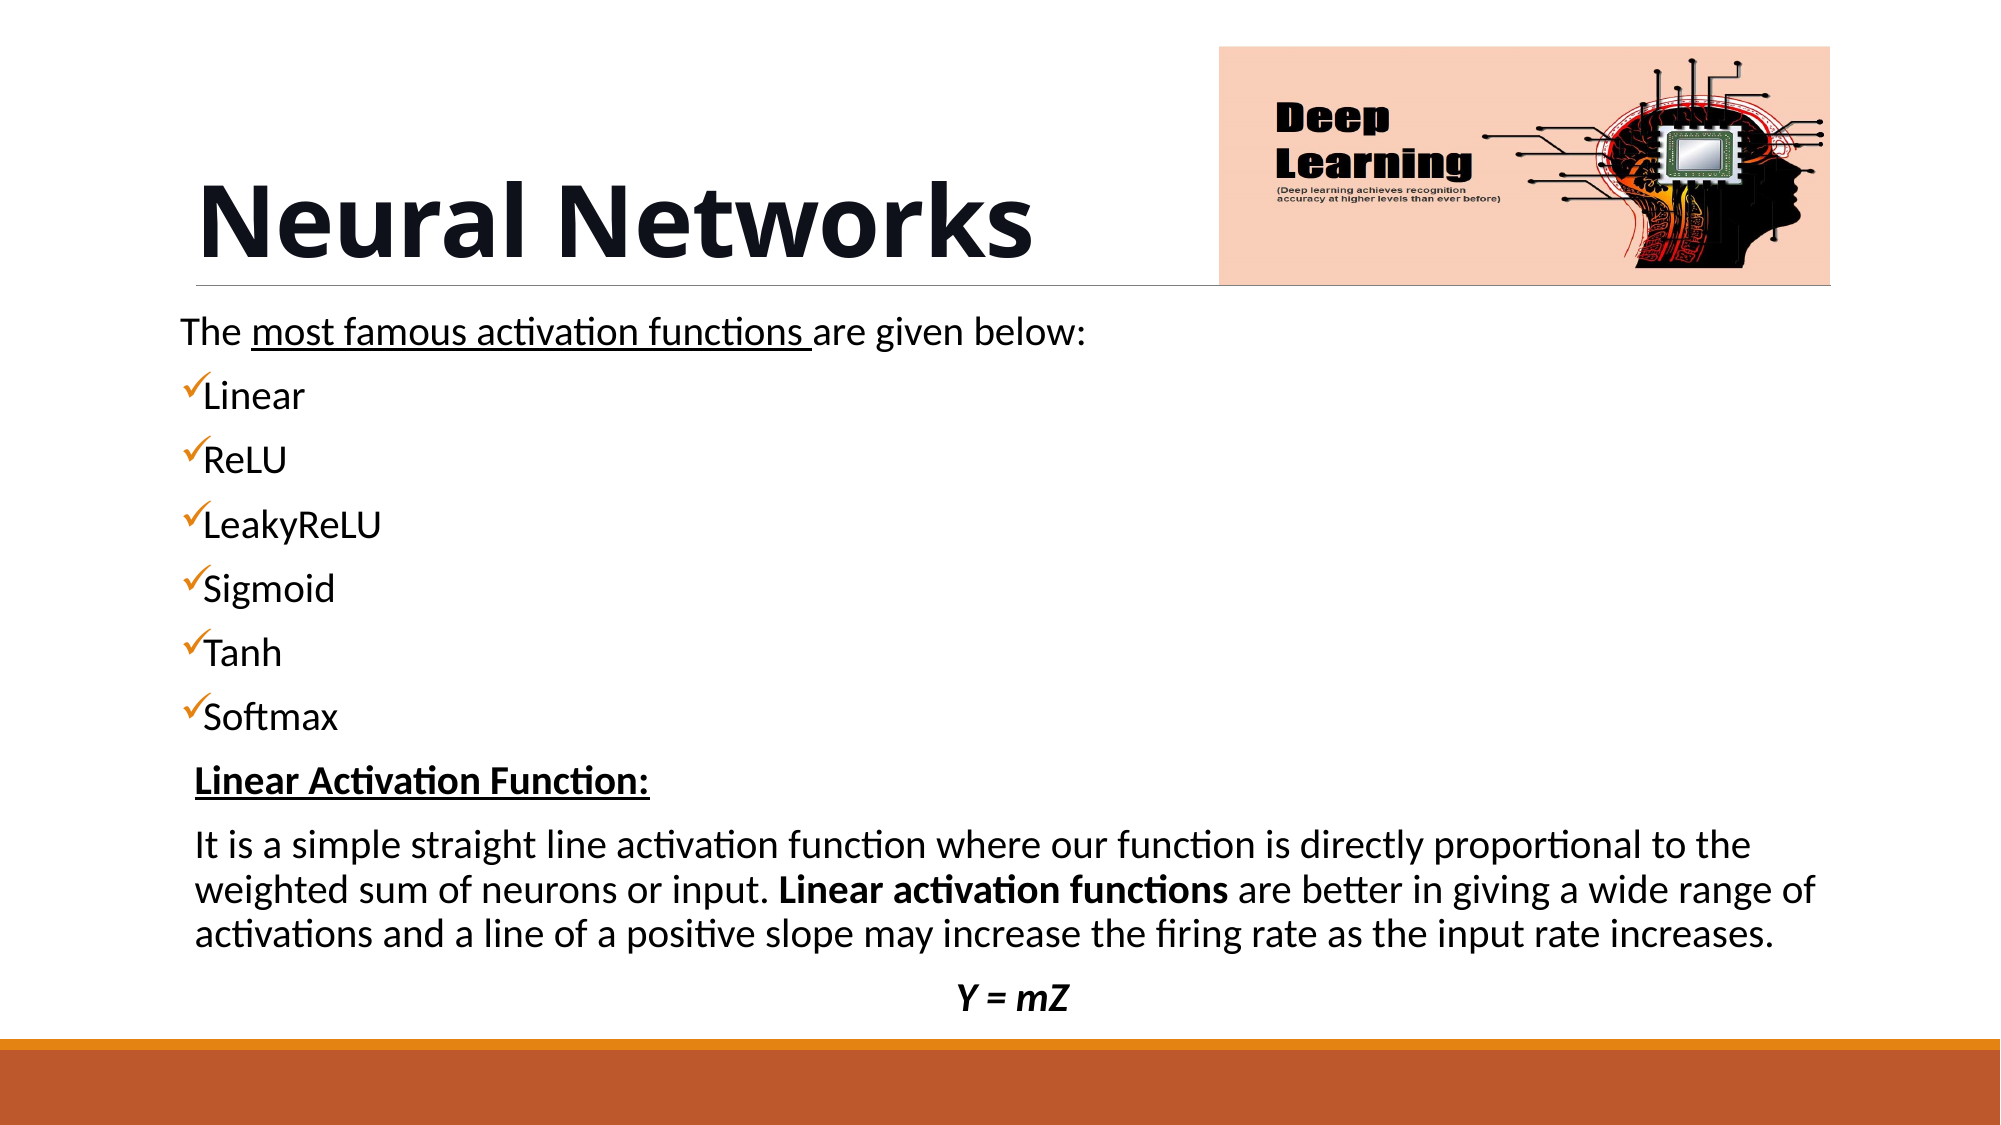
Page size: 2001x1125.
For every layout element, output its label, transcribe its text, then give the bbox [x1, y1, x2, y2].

title Neural Networks [180, 47, 1216, 285]
list The most famous activation functions are given below: Linear ReLU LeakyReLU Sigmoid Tanh Softmax Linear Activation Function: It is a simple straight line activation function where our function is directly proportional to the weighted sum of neurons or input. Linear activation functions are better in giving a wide range of activations and a line of a positive slope may increase the firing rate as the input rate increases. Y = mZ [180, 302, 1830, 1110]
picture [1218, 46, 1831, 286]
